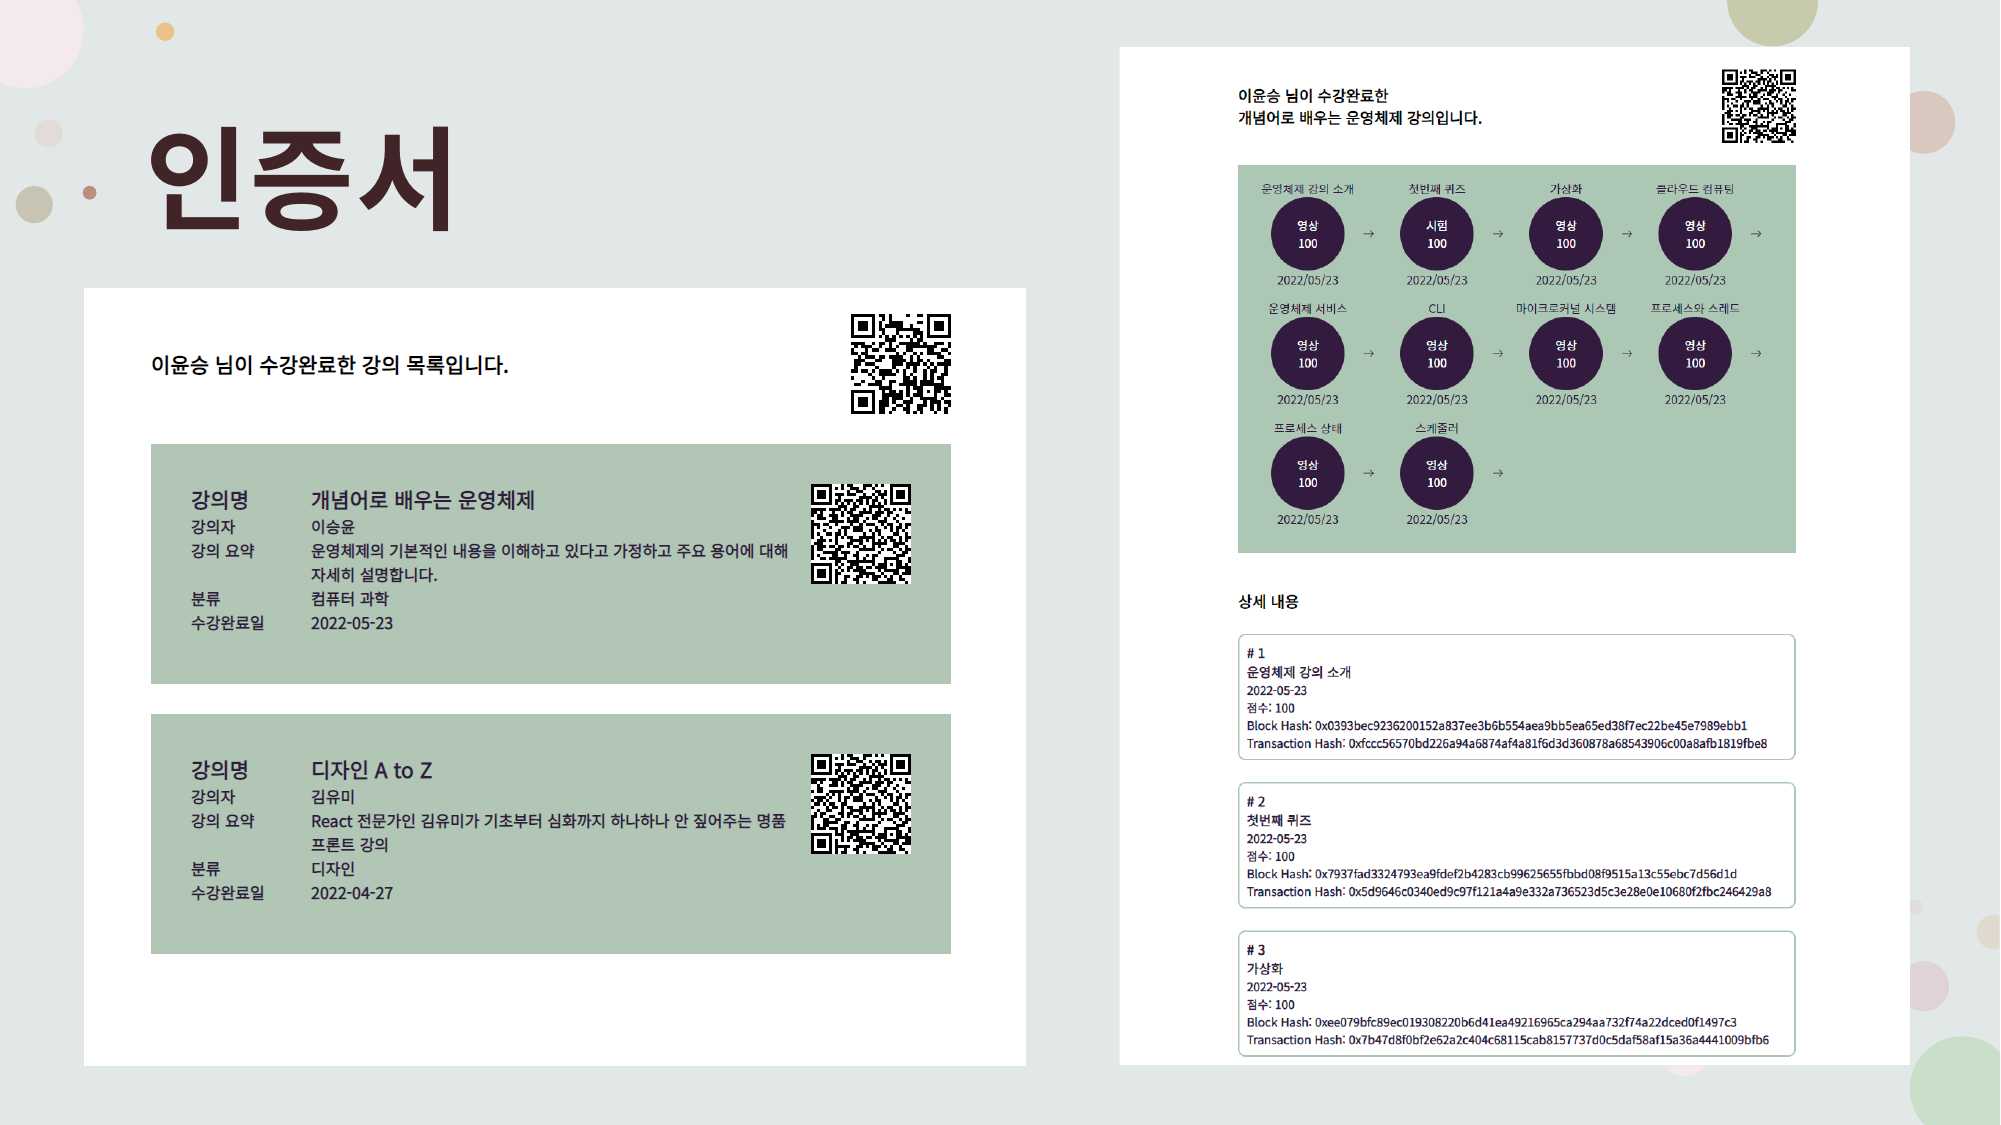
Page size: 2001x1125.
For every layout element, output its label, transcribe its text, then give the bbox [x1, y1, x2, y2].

title 인증서 [127, 59, 1119, 278]
picture [84, 288, 1026, 1066]
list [1119, 47, 1910, 1066]
